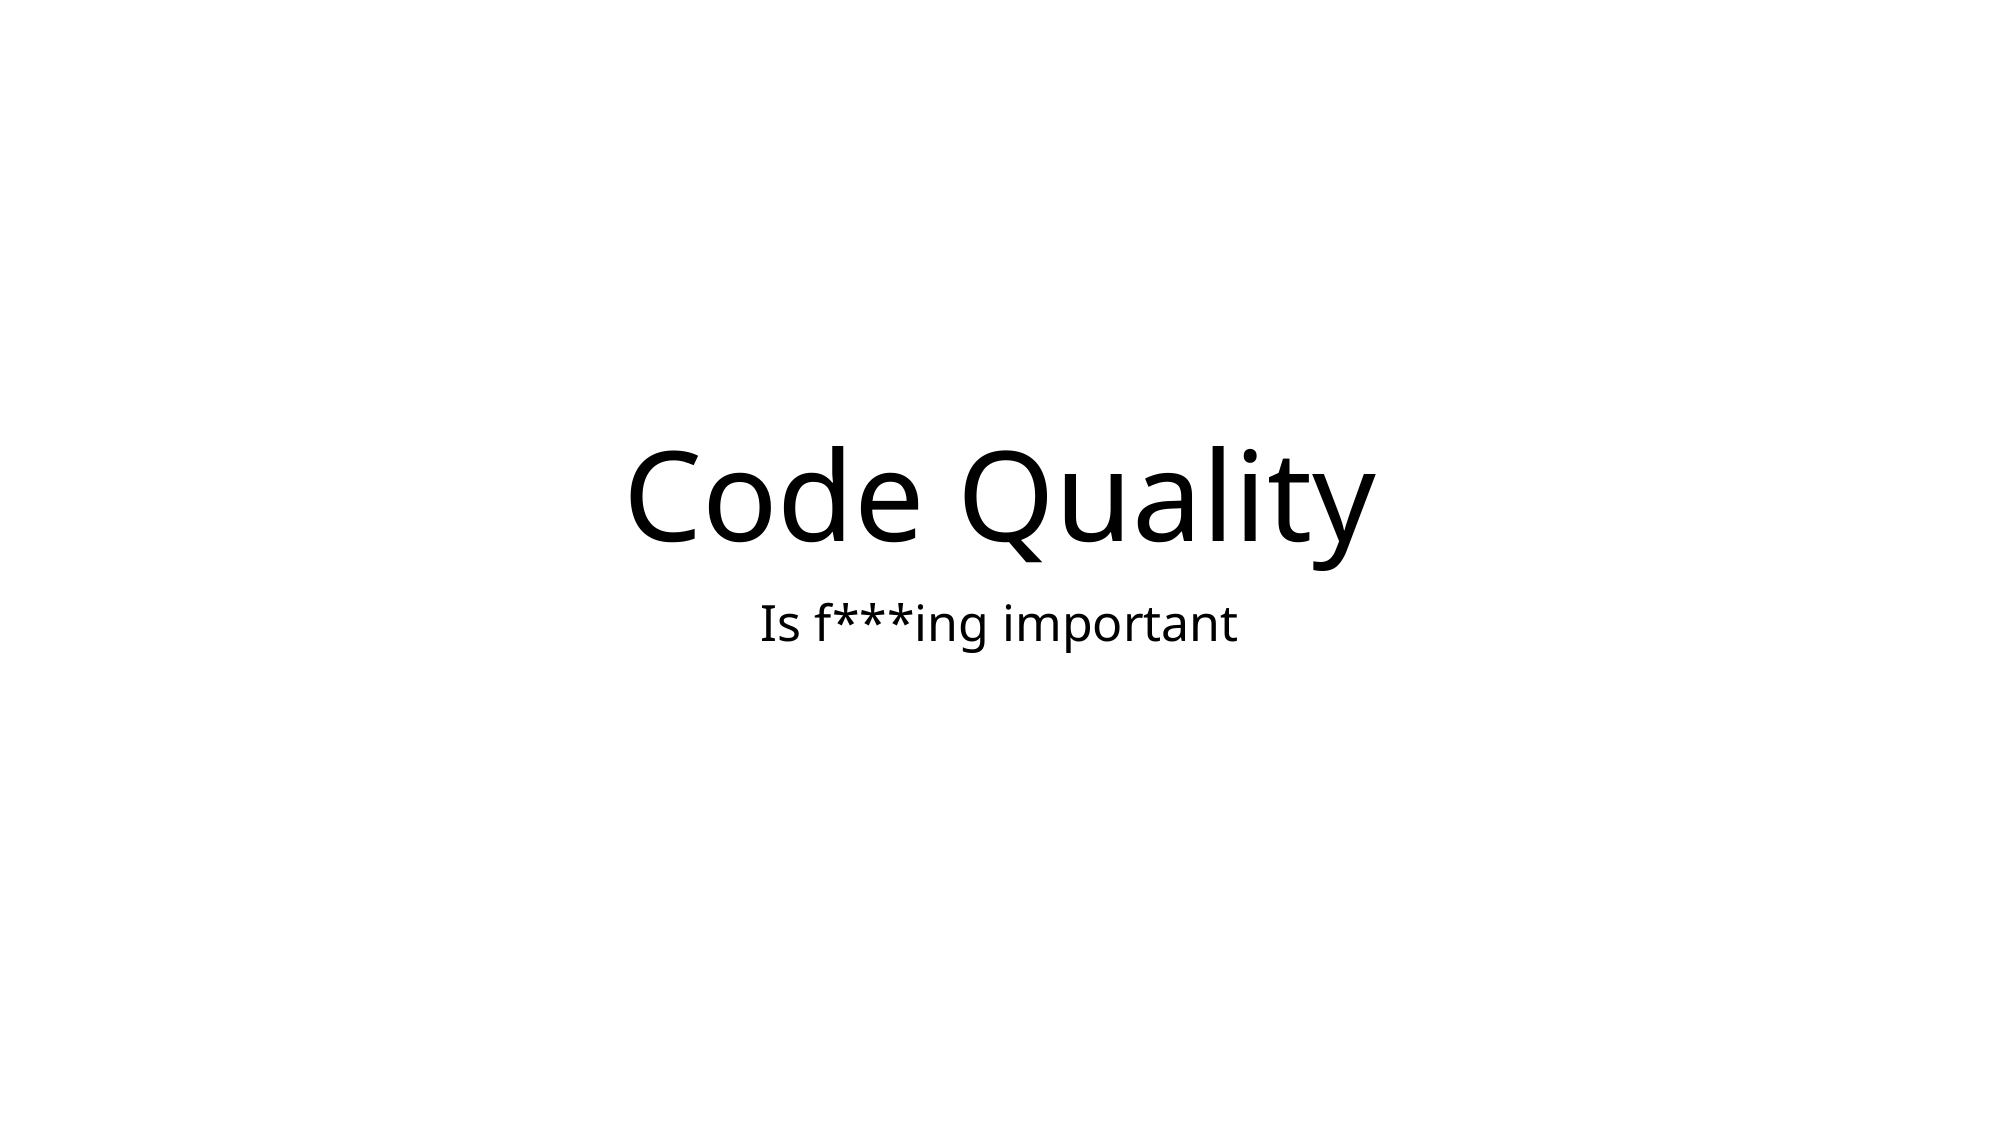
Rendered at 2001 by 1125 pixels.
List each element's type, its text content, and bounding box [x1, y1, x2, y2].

subtitle Is f***ing important [249, 590, 1750, 863]
title Code Quality [249, 184, 1750, 576]
